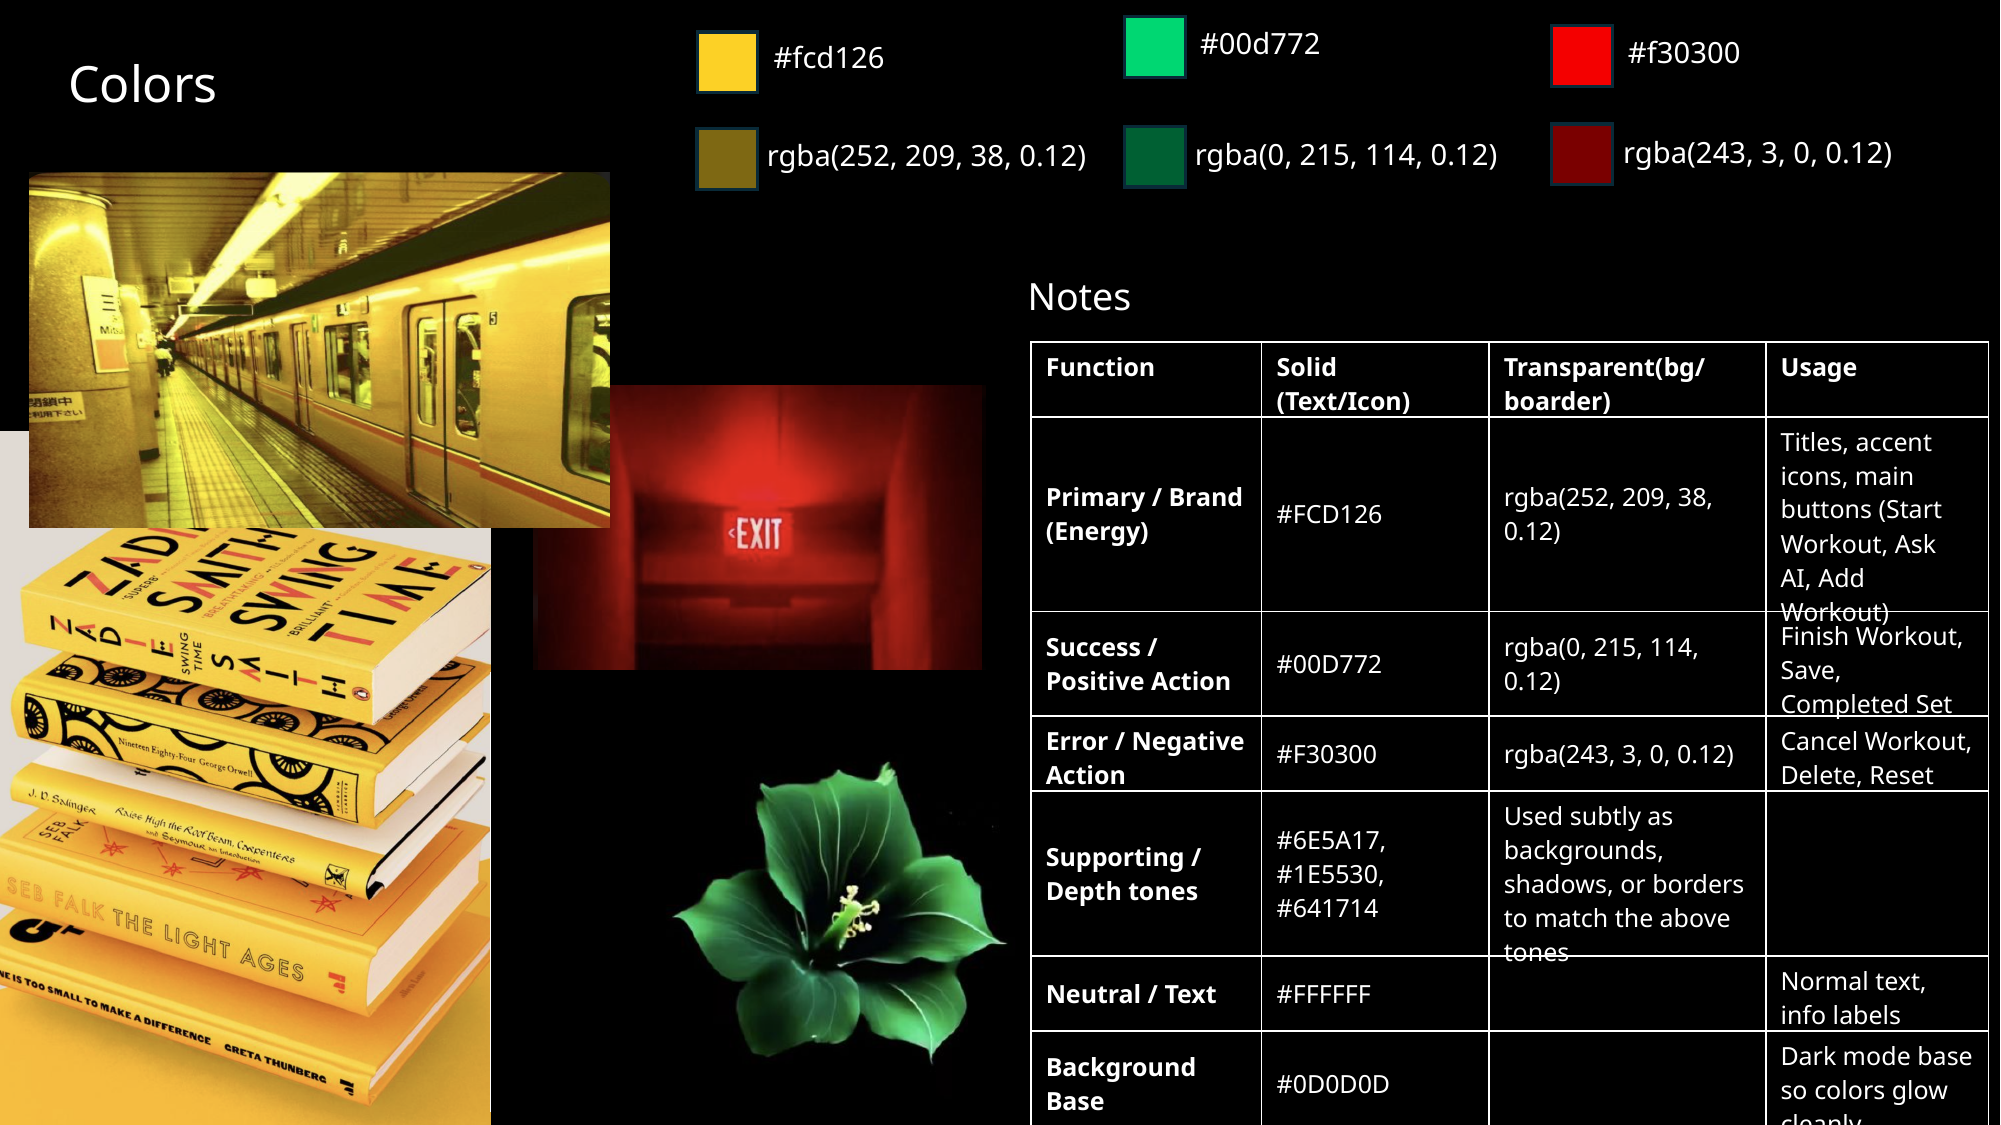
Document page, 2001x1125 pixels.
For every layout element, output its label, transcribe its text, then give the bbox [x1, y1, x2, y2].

table_cell Titles, accent icons, main buttons (Start Workout, Ask AI, Add Workout) [1767, 418, 1988, 611]
table_cell #F30300 [1262, 717, 1488, 790]
table_header Solid (Text/Icon) [1262, 343, 1488, 416]
table_cell Normal text, info labels [1767, 957, 1988, 1030]
table_cell Finish Workout, Save, Completed Set [1767, 612, 1988, 715]
table_cell rgba(252, 209, 38, 0.12) [1490, 418, 1765, 611]
table_cell [1490, 957, 1765, 1030]
table_cell Error / Negative Action [1191, 717, 1261, 790]
table_cell rgba(0, 215, 114, 0.12) [1490, 612, 1765, 715]
table_cell Used subtly as backgrounds, shadows, or borders to match the above tones [1490, 792, 1765, 955]
table_cell [1767, 792, 1988, 955]
table_header Function [1032, 343, 1261, 416]
text_box #fcd126 [758, 32, 900, 82]
text_box #00d772 [1185, 18, 1336, 69]
text_box #f30300 [1613, 27, 1756, 77]
table_cell Cancel Workout, Delete, Reset [1767, 717, 1988, 790]
table_cell #FFFFFF [1262, 957, 1488, 1030]
table_cell #FCD126 [1262, 418, 1488, 611]
text_box rgba(0, 215, 114, 0.12) [1180, 128, 1513, 179]
text_box rgba(252, 209, 38, 0.12) [752, 129, 1102, 180]
table_cell #0D0D0D [1262, 1032, 1488, 1125]
text_box Colors [53, 45, 233, 121]
text_box Notes [1012, 265, 1156, 416]
table_header Usage [1767, 343, 1988, 416]
table_cell Neutral / Text [1191, 957, 1261, 1030]
text_box [1123, 15, 1187, 79]
table_cell #6E5A17, #1E5530, #641714 [1262, 792, 1488, 955]
table_cell Background Base [1032, 1032, 1261, 1125]
table_cell rgba(243, 3, 0, 0.12) [1490, 717, 1765, 790]
text_box [1123, 125, 1187, 189]
text_box rgba(243, 3, 0, 0.12) [1608, 126, 1908, 177]
table_cell Primary / Brand (Energy) [1032, 418, 1261, 611]
text_box [696, 30, 759, 94]
text_box [1550, 122, 1614, 186]
text_box [695, 127, 759, 191]
table_cell Dark mode base so colors glow cleanly [1767, 1032, 1988, 1125]
table_cell [1490, 1032, 1765, 1125]
table_cell Supporting / Depth tones [1191, 792, 1261, 955]
table_cell #00D772 [1262, 612, 1488, 715]
picture [0, 172, 1191, 1125]
table_cell Success / Positive Action [1032, 612, 1261, 715]
table_header Transparent(bg/boarder) [1490, 343, 1765, 416]
text_box [1550, 24, 1614, 88]
